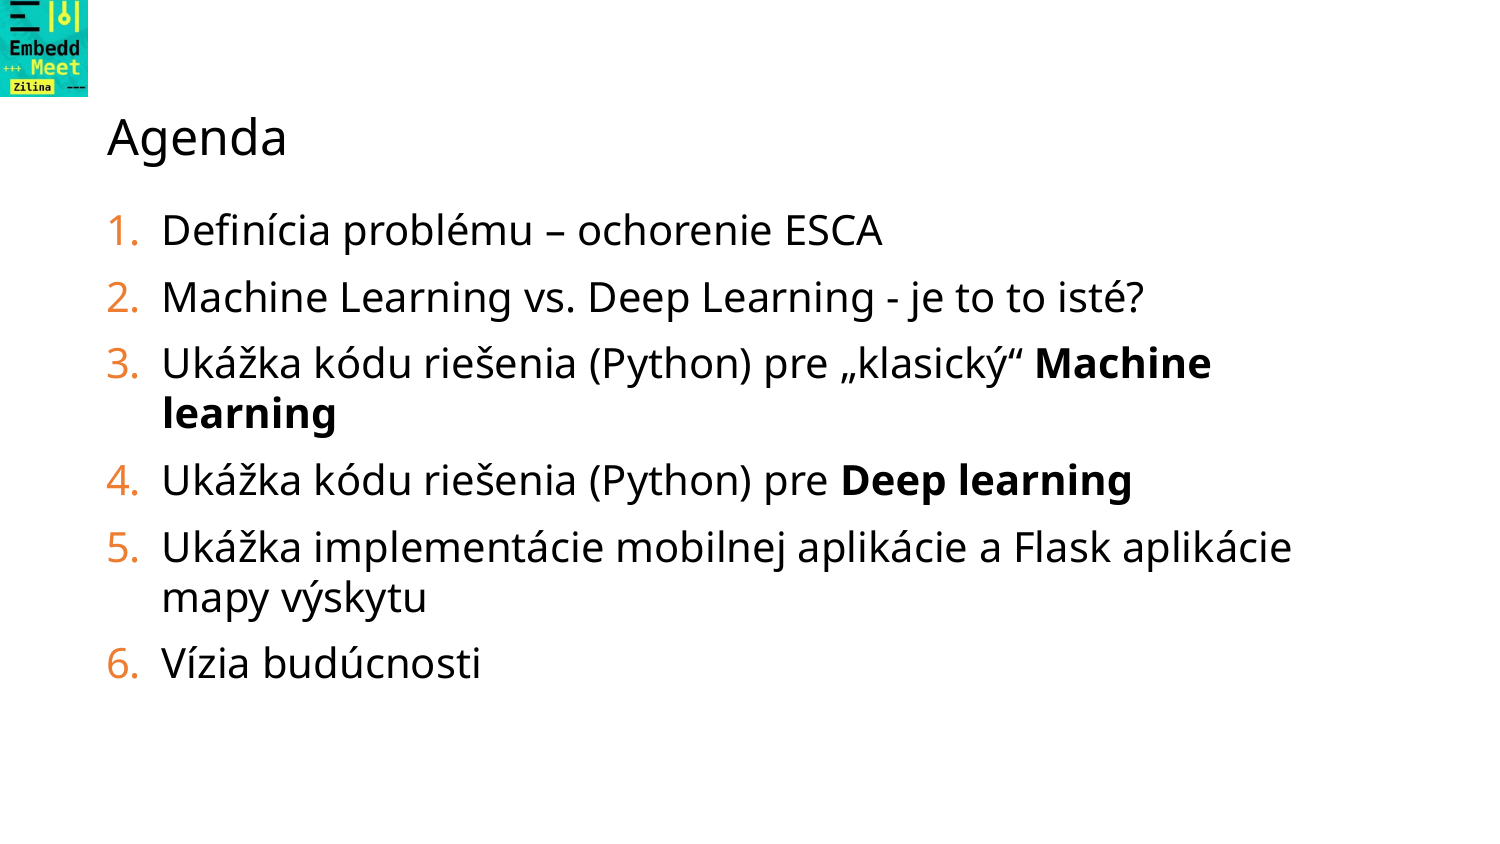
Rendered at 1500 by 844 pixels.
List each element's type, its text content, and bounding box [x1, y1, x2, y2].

title Agenda [92, 96, 1361, 189]
list Definícia problému – ochorenie ESCA Machine Learning vs. Deep Learning - je to to isté? Ukážka kódu riešenia (Python) pre „klasický“ Machine learning Ukážka kódu riešenia (Python) pre Deep learning Ukážka implementácie mobilnej aplikácie a Flask aplikácie mapy výskytu Vízia budúcnosti [91, 188, 1359, 794]
picture [0, 0, 88, 97]
